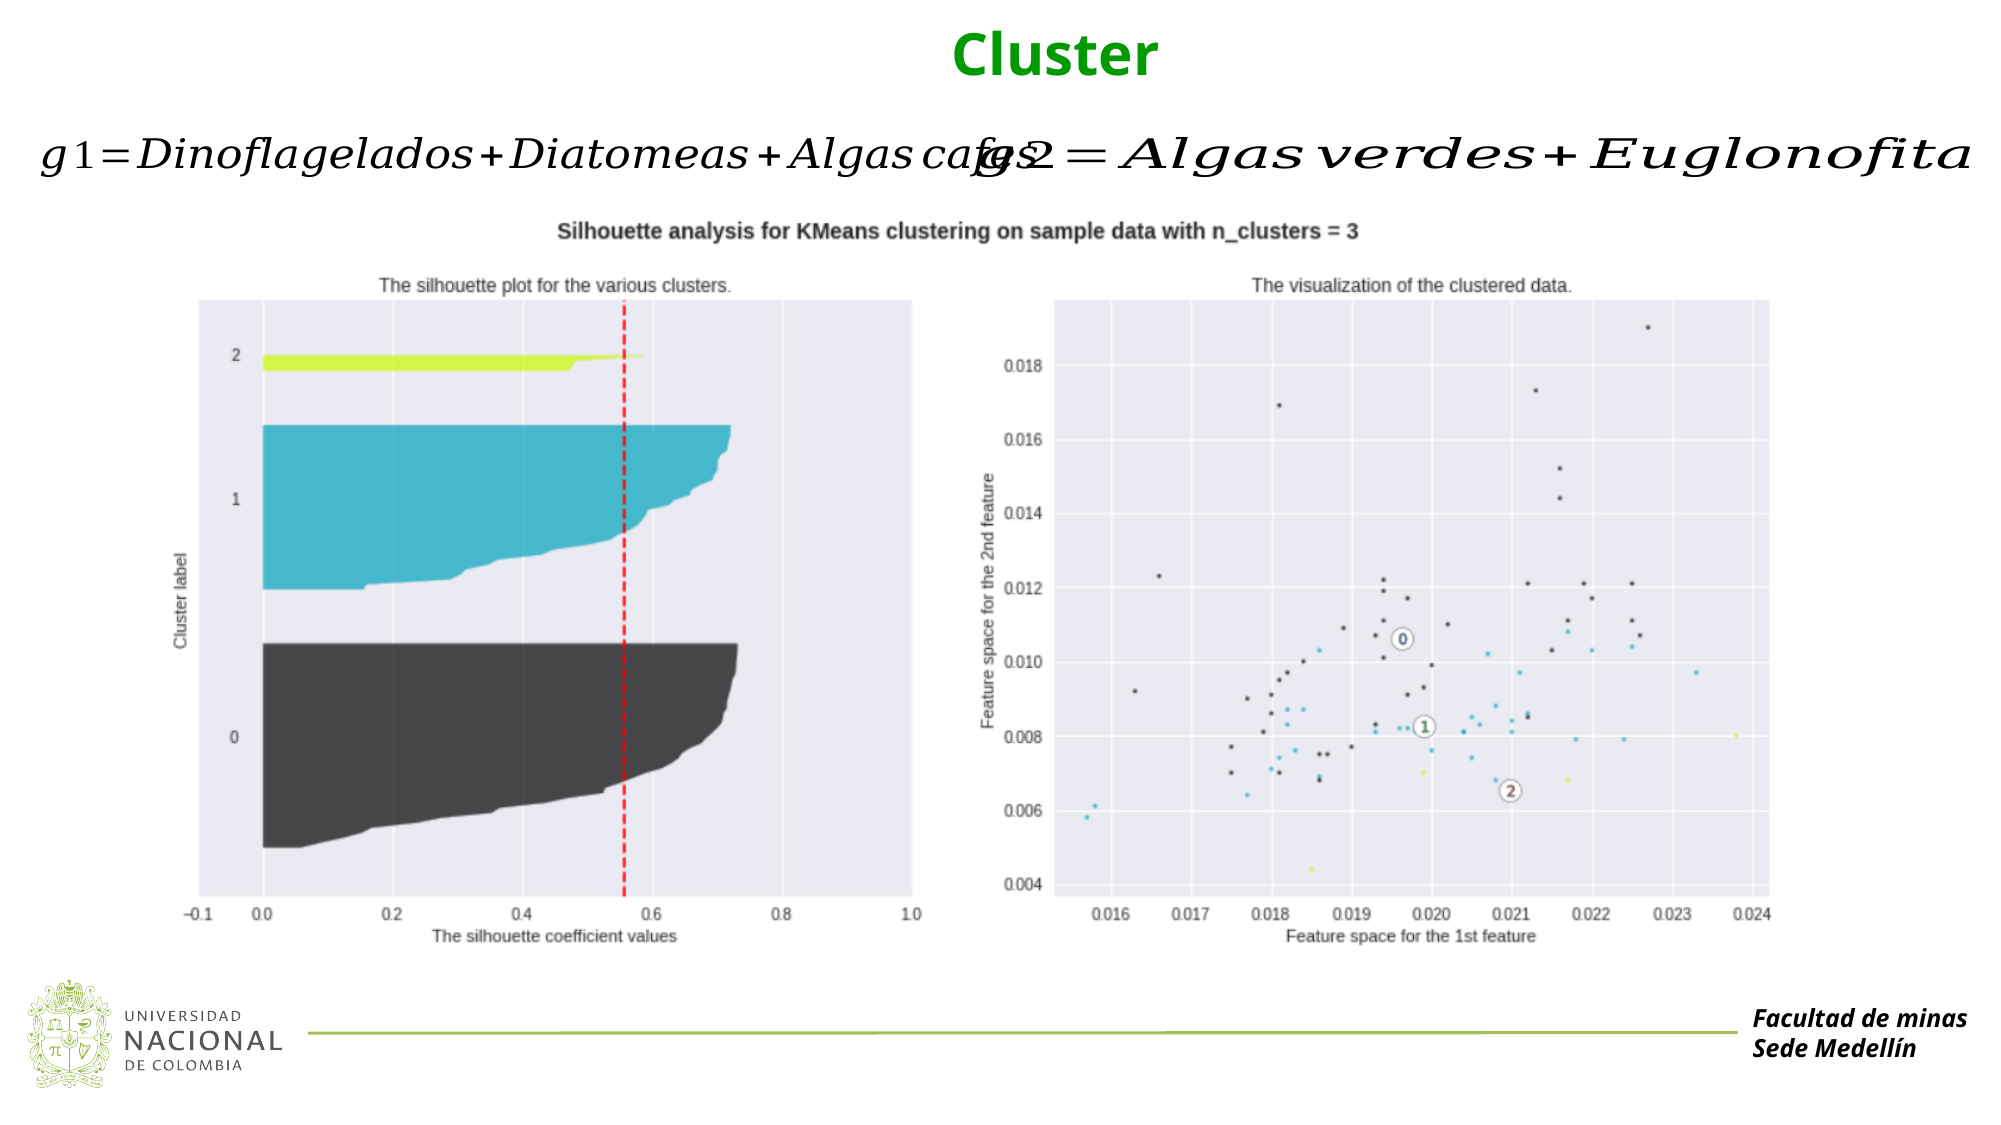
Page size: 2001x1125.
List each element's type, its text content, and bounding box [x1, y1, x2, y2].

text_box Facultad de minas Sede Medellín [1737, 995, 1983, 1070]
picture [0, 207, 1792, 1115]
text_box Cluster [936, 9, 1175, 95]
